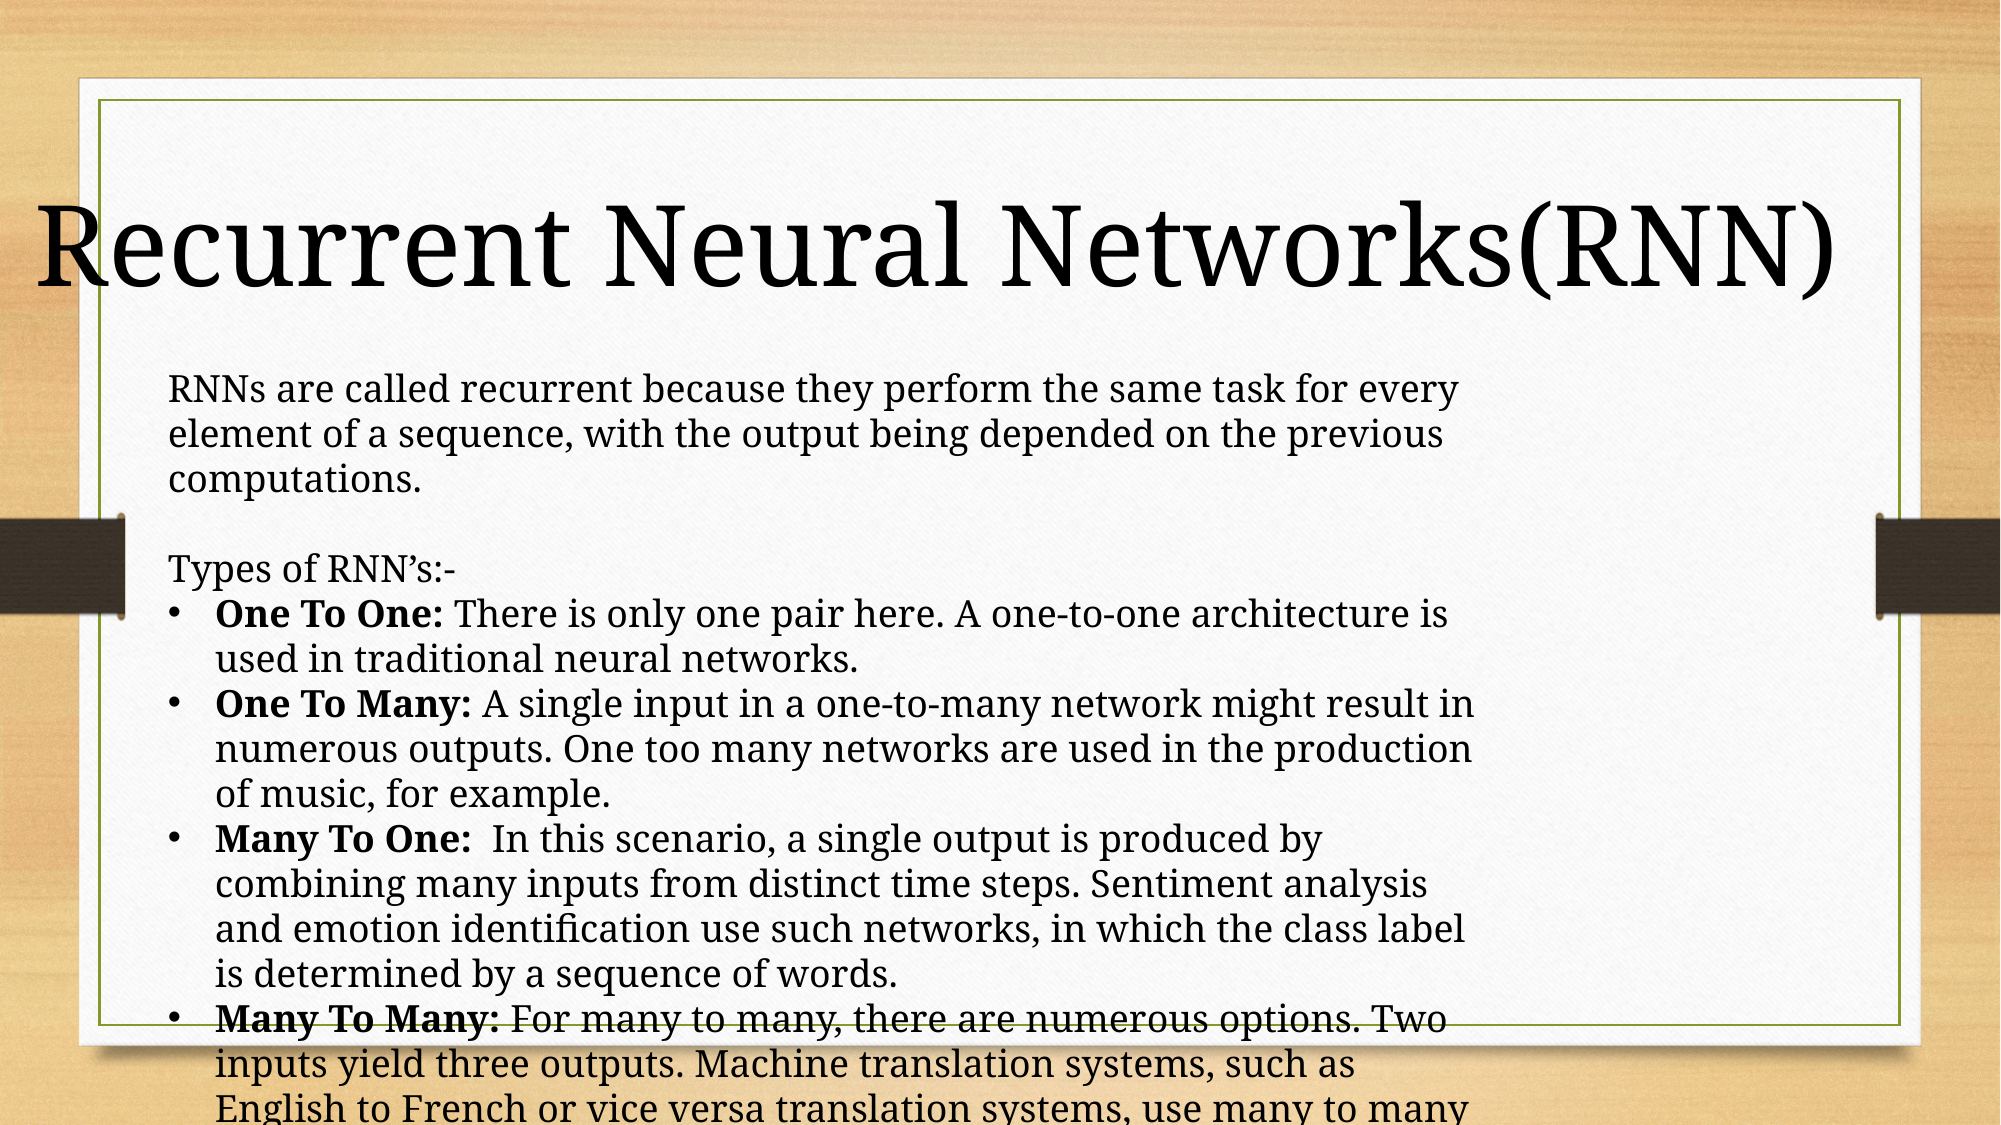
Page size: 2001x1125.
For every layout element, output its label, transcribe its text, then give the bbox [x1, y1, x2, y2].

picture [0, 0, 2001, 1125]
text_box Recurrent Neural Networks(RNN) [19, 166, 1854, 317]
text_box RNNs are called recurrent because they perform the same task for every element of a sequence, with the output being depended on the previous computations. Types of RNN’s:- One To One: There is only one pair here. A one-to-one architecture is used in traditional neural networks. One To Many: A single input in a one-to-many network might result in numerous outputs. One too many networks are used in the production of music, for example. Many To One: In this scenario, a single output is produced by combining many inputs from distinct time steps. Sentiment analysis and emotion identification use such networks, in which the class label is determined by a sequence of words. Many To Many: For many to many, there are numerous options. Two inputs yield three outputs. Machine translation systems, such as English to French or vice versa translation systems, use many to many networks. [153, 357, 1493, 1125]
